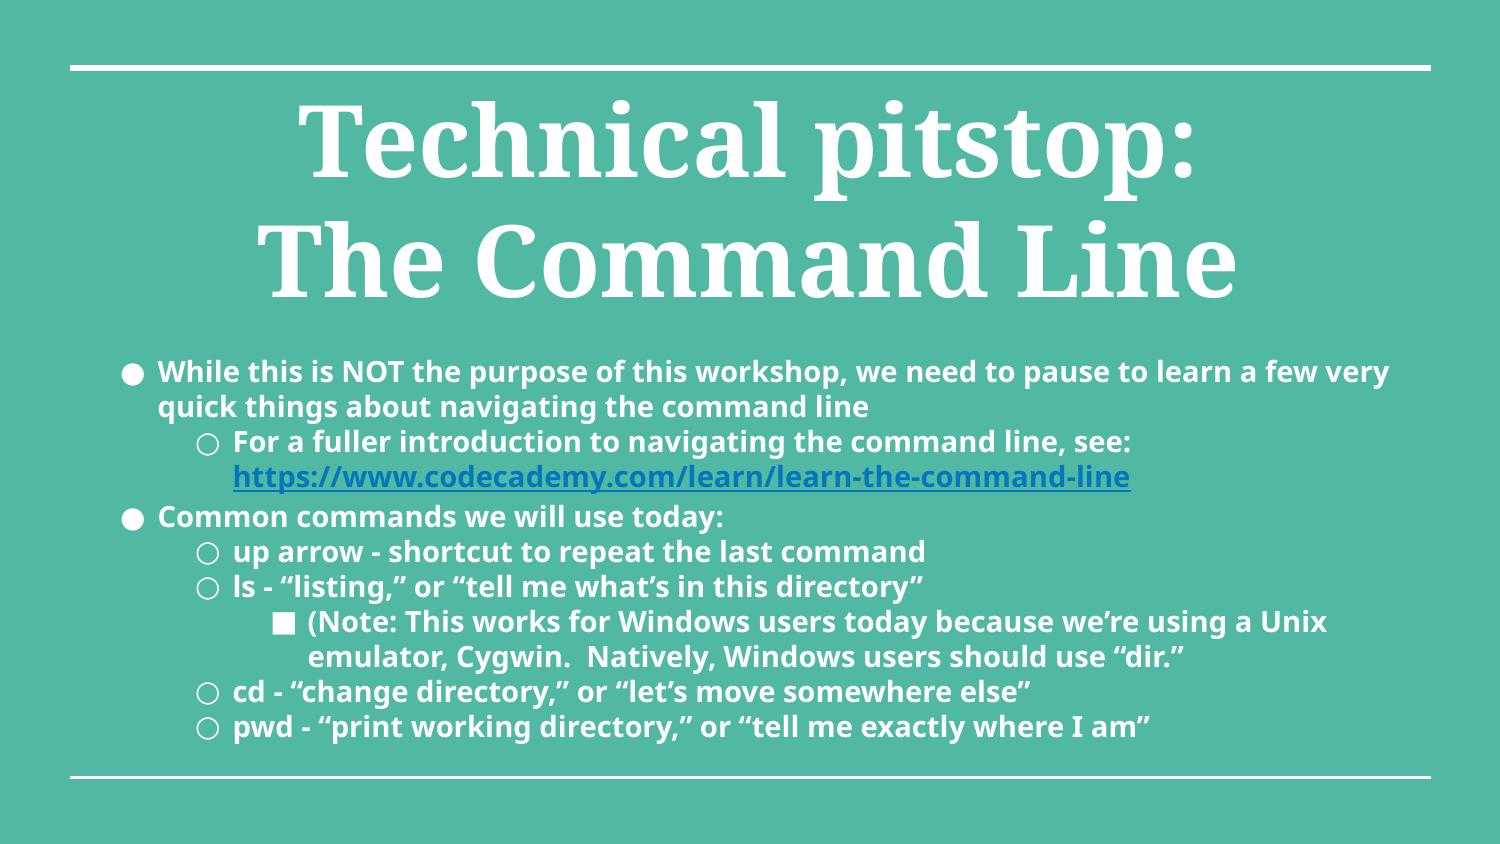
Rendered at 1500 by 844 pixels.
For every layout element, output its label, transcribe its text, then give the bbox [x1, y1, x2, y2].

text_box While this is NOT the purpose of this workshop, we need to pause to learn a few very quick things about navigating the command line For a fuller introduction to navigating the command line, see: https://www.codecademy.com/learn/learn-the-command-line Common commands we will use today: up arrow - shortcut to repeat the last command ls - “listing,” or “tell me what’s in this directory” (Note: This works for Windows users today because we’re using a Unix emulator, Cygwin. Natively, Windows users should use “dir.” cd - “change directory,” or “let’s move somewhere else” pwd - “print working directory,” or “tell me exactly where I am” [67, 338, 1431, 817]
title Technical pitstop: The Command Line [68, 96, 1430, 299]
